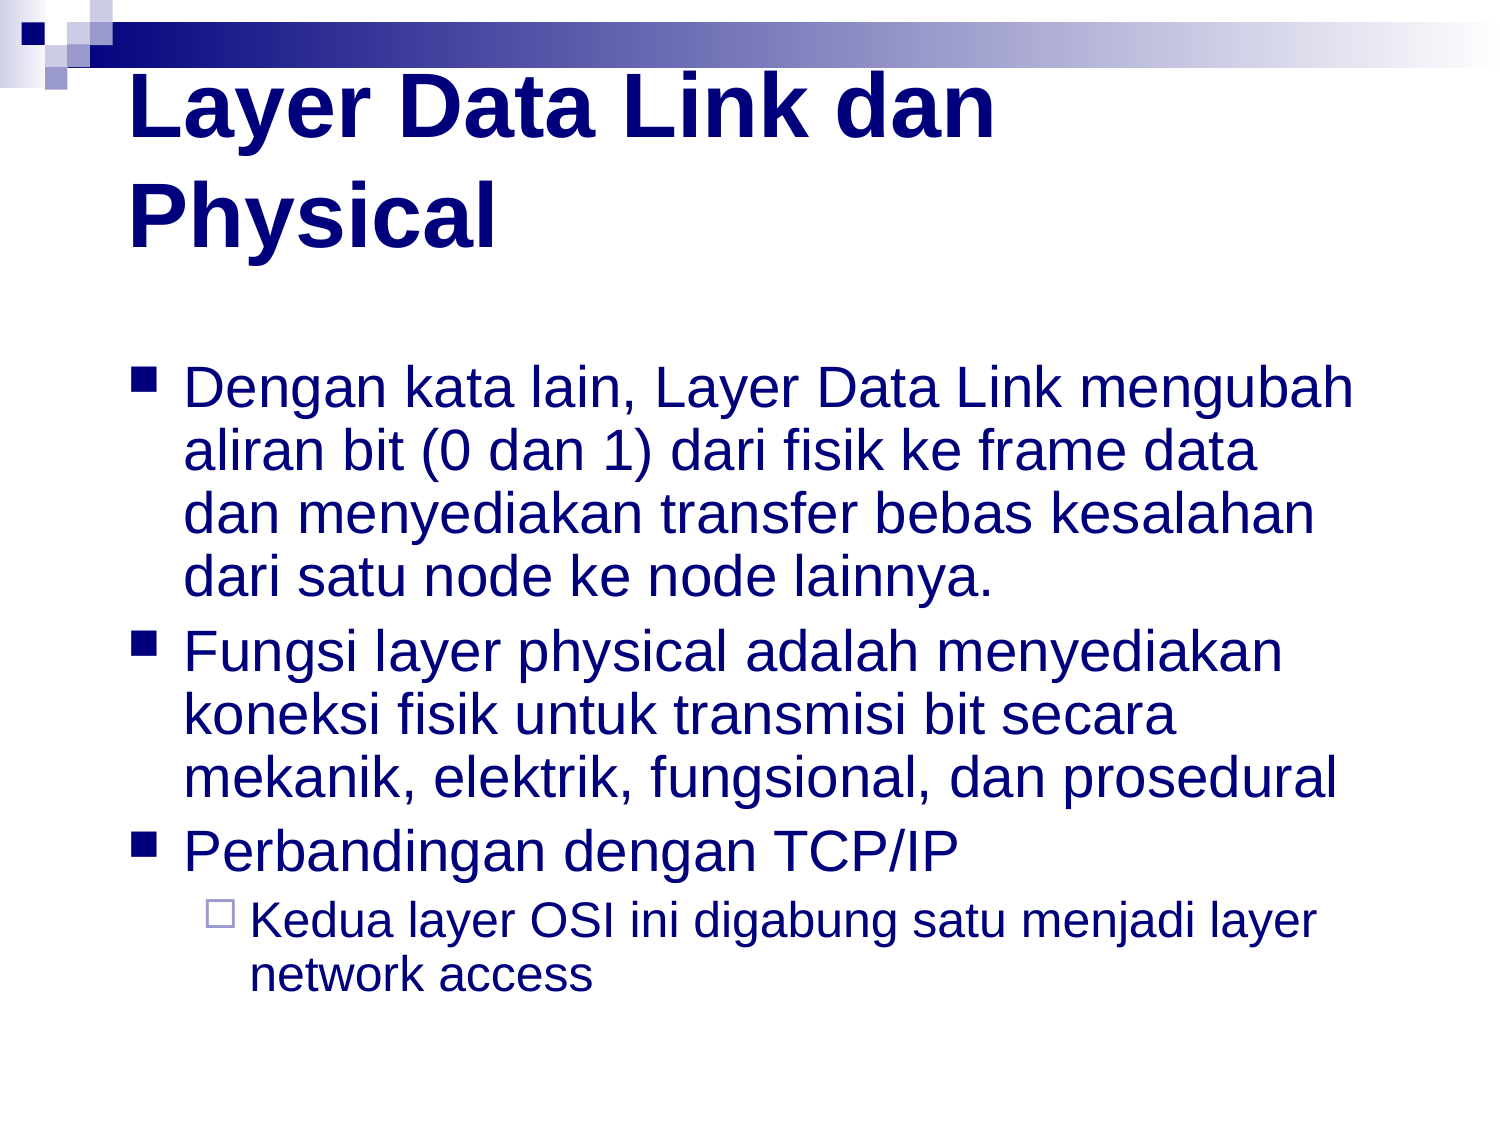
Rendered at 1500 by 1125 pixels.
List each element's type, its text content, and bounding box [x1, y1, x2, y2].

list Dengan kata lain, Layer Data Link mengubah aliran bit (0 dan 1) dari fisik ke frame data dan menyediakan transfer bebas kesalahan dari satu node ke node lainnya. Fungsi layer physical adalah menyediakan koneksi fisik untuk transmisi bit secara mekanik, elektrik, fungsional, dan prosedural Perbandingan dengan TCP/IP Kedua layer OSI ini digabung satu menjadi layer network access [112, 350, 1388, 1000]
title Layer Data Link dan Physical [112, 50, 1388, 263]
